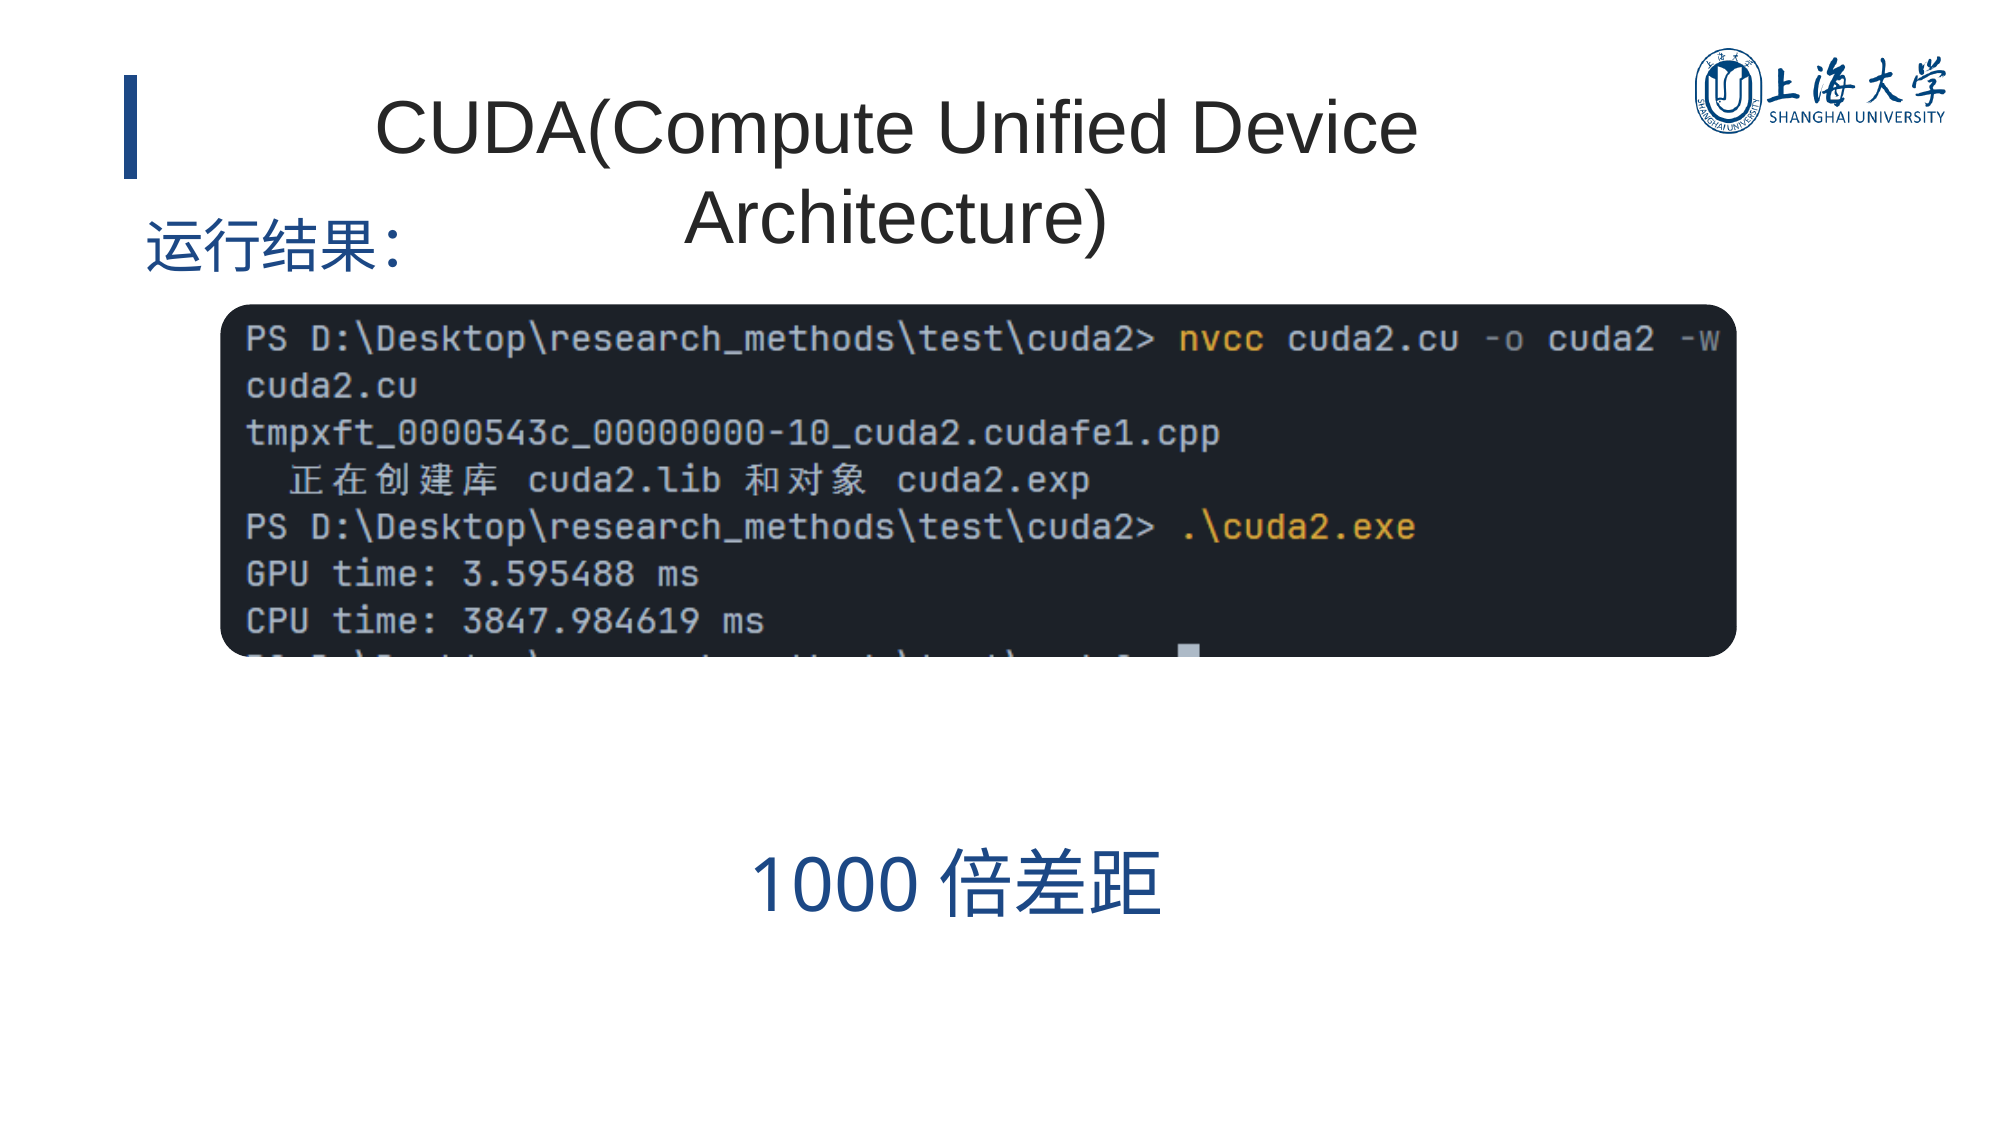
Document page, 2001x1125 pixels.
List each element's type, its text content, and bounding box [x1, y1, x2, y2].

text_box 运行结果： [130, 201, 415, 287]
text_box CUDA(Compute Unified Device Architecture) [143, 70, 1652, 266]
picture [220, 304, 1737, 657]
picture [1695, 48, 1946, 154]
text_box 1000倍差距 [734, 829, 1696, 935]
